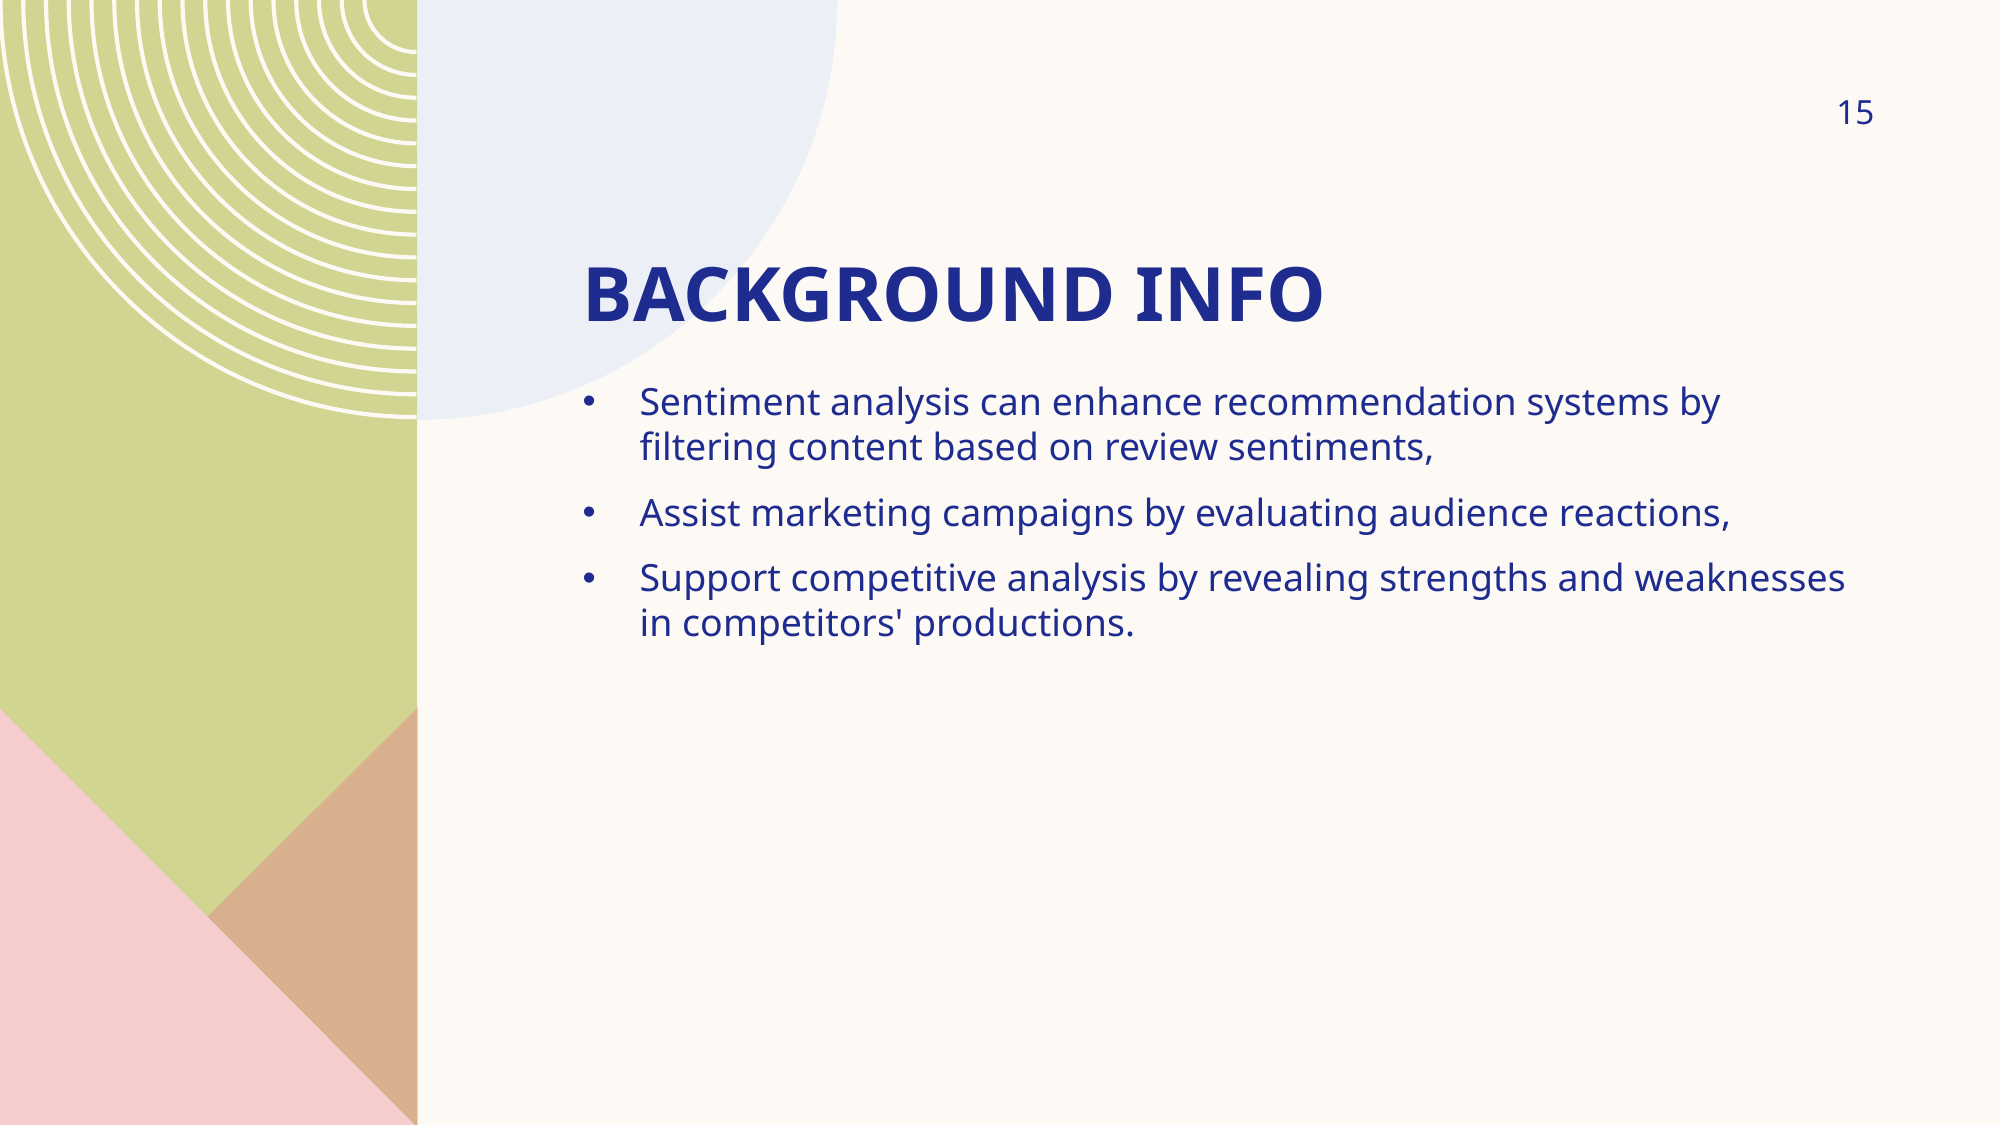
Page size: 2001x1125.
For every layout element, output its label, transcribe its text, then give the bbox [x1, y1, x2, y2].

title Background info [567, 173, 1875, 337]
list Sentiment analysis can enhance recommendation systems by filtering content based on review sentiments, Assist marketing campaigns by evaluating audience reactions, Support competitive analysis by revealing strengths and weaknesses in competitors' productions. [567, 377, 1875, 952]
slide_number 15 [1699, 75, 1875, 153]
